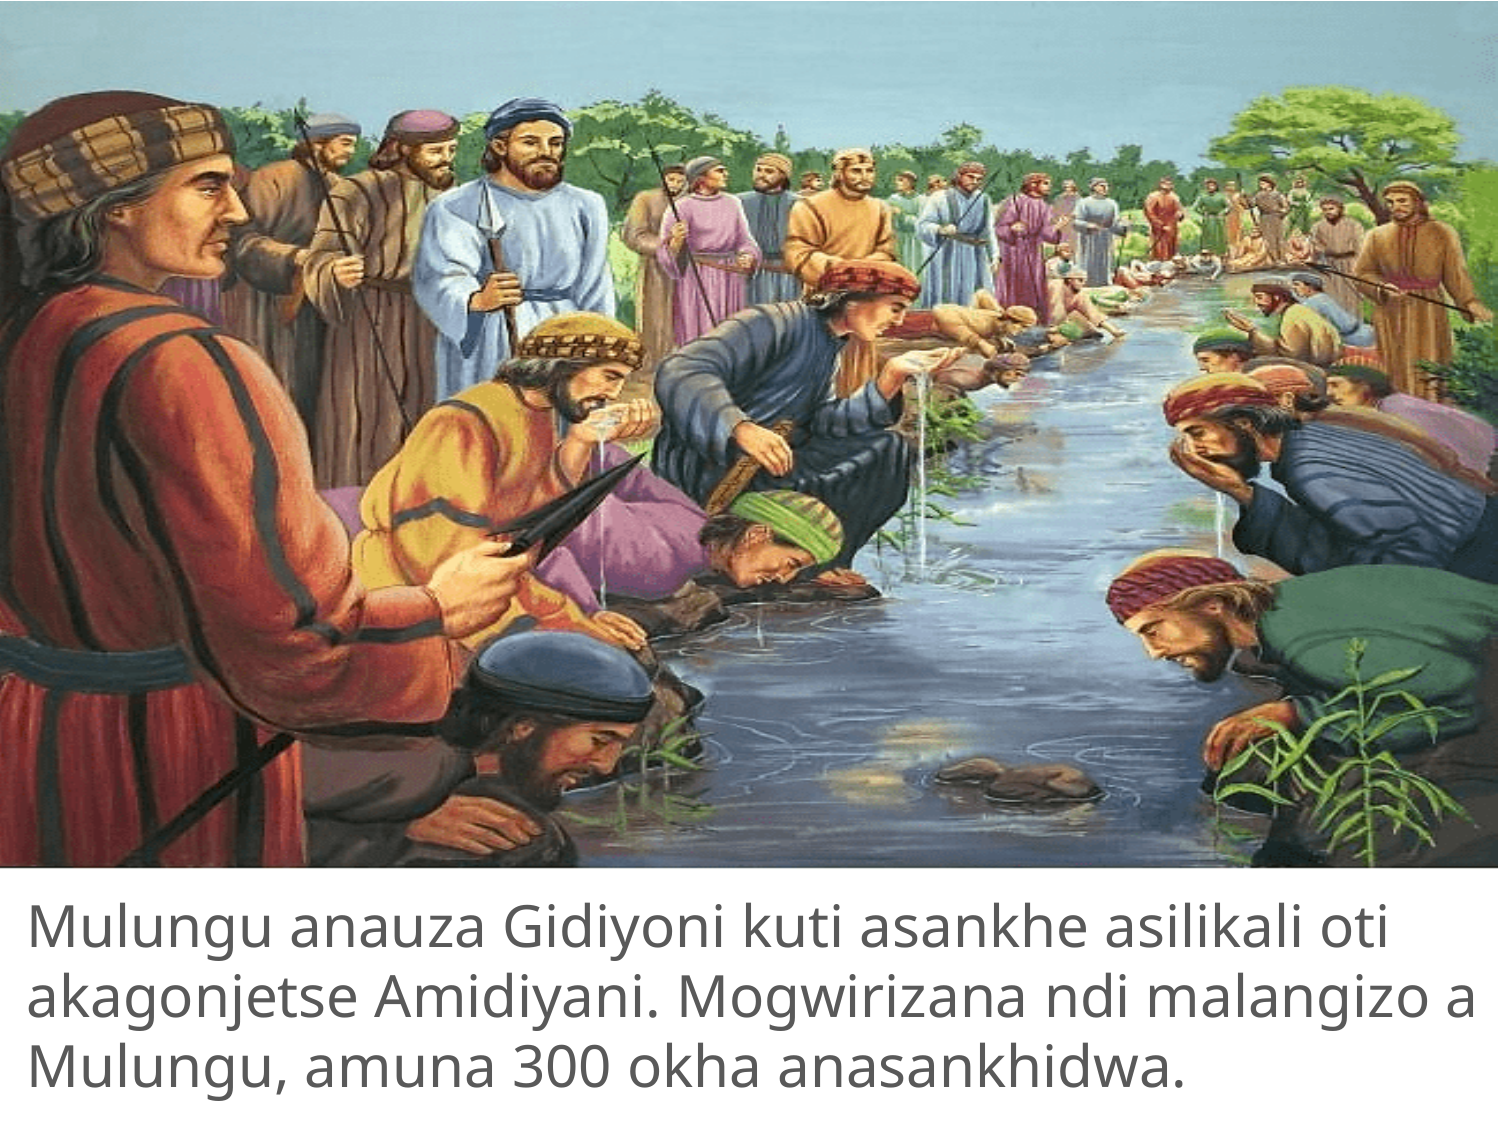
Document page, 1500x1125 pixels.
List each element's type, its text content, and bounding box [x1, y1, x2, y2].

picture [0, 1, 1498, 870]
text_box Mulungu anauza Gidiyoni kuti asankhe asilikali oti akagonjetse Amidiyani. Mogwirizana ndi malangizo a Mulungu, amuna 300 okha anasankhidwa. [11, 881, 1498, 1107]
